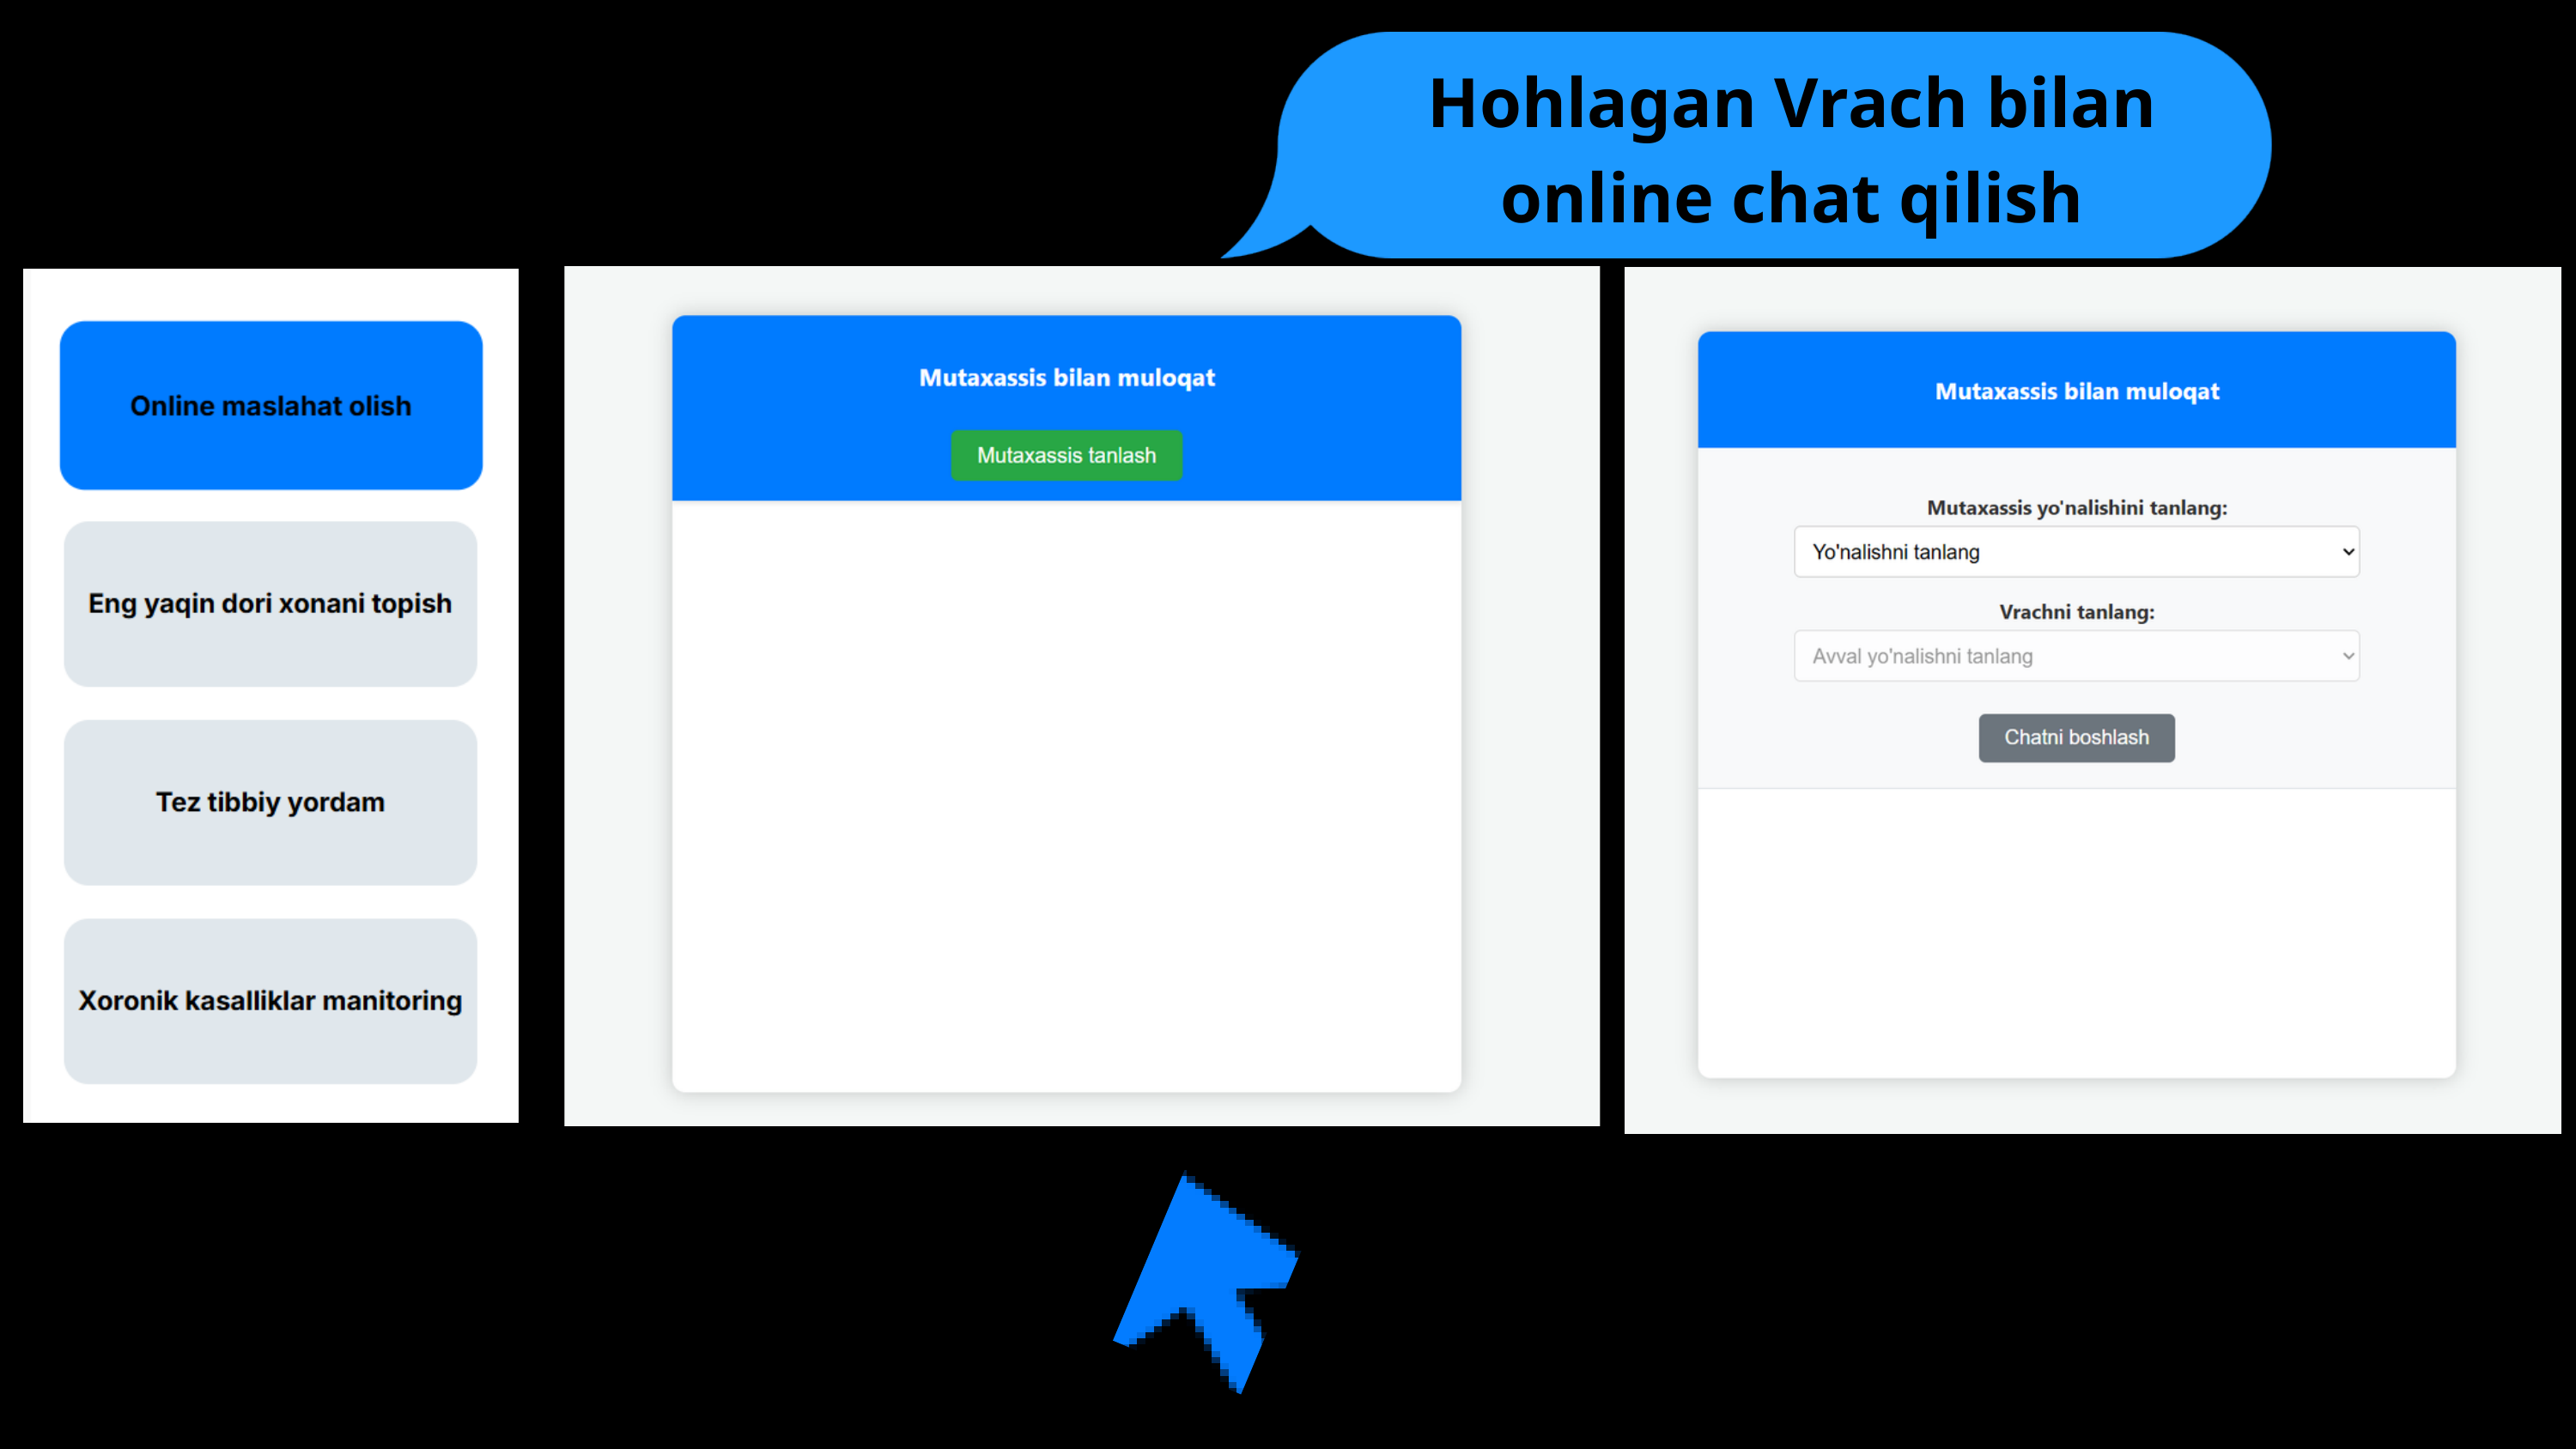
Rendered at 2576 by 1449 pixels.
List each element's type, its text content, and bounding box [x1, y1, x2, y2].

text_box Hohlagan Vrach bilan online chat qilish [1407, 45, 2178, 237]
text_box [564, 266, 1601, 1126]
text_box [1113, 1133, 1328, 1395]
text_box [23, 269, 519, 1124]
text_box [1220, 32, 2272, 258]
text_box [1625, 267, 2561, 1134]
